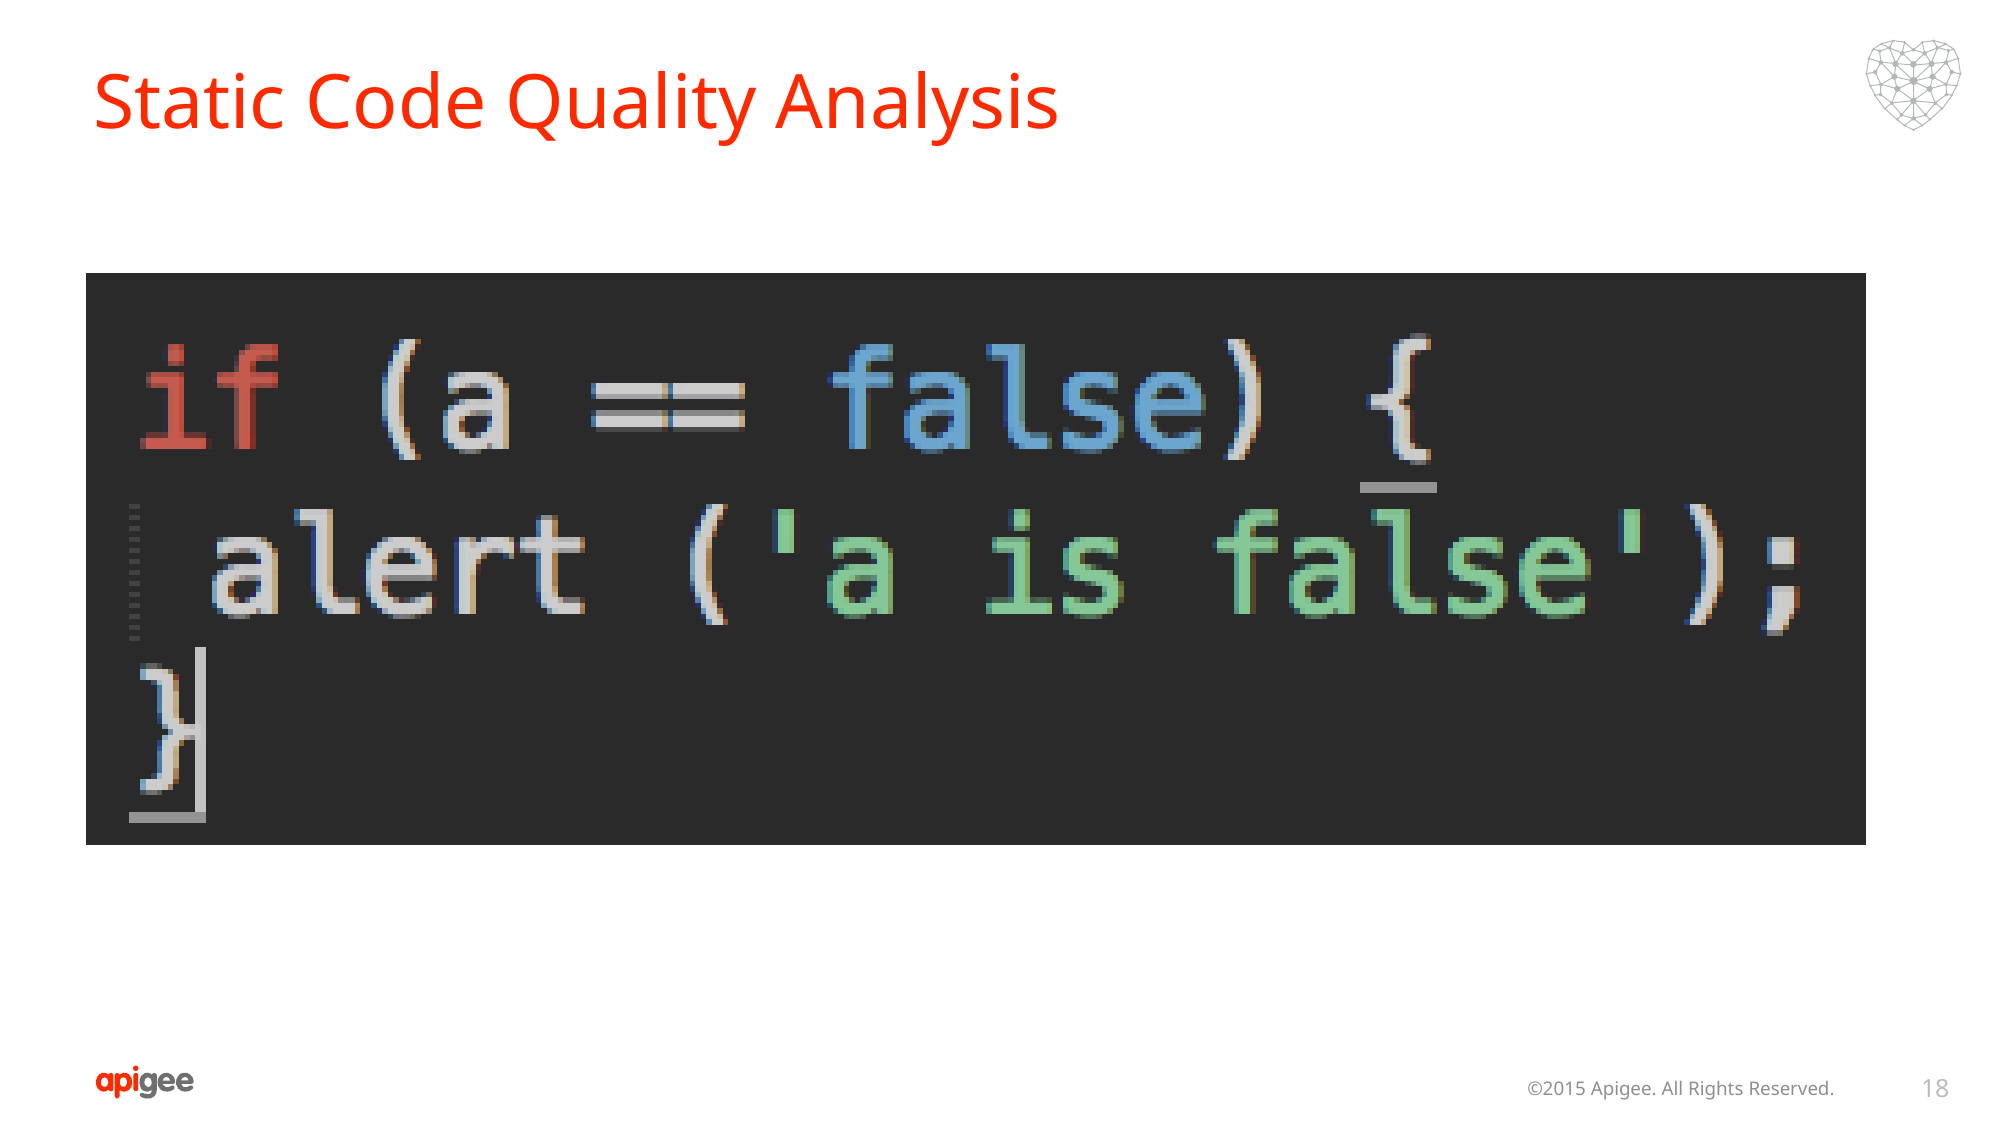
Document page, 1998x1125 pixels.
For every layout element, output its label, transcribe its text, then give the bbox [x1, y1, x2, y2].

text_box [1865, 39, 1962, 132]
footer ©2015 Apigee. All Rights Reserved. [1214, 1059, 1847, 1120]
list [86, 130, 1866, 987]
title Static Code Quality Analysis [78, 43, 1783, 154]
slide_number 18 [1864, 1059, 1965, 1120]
